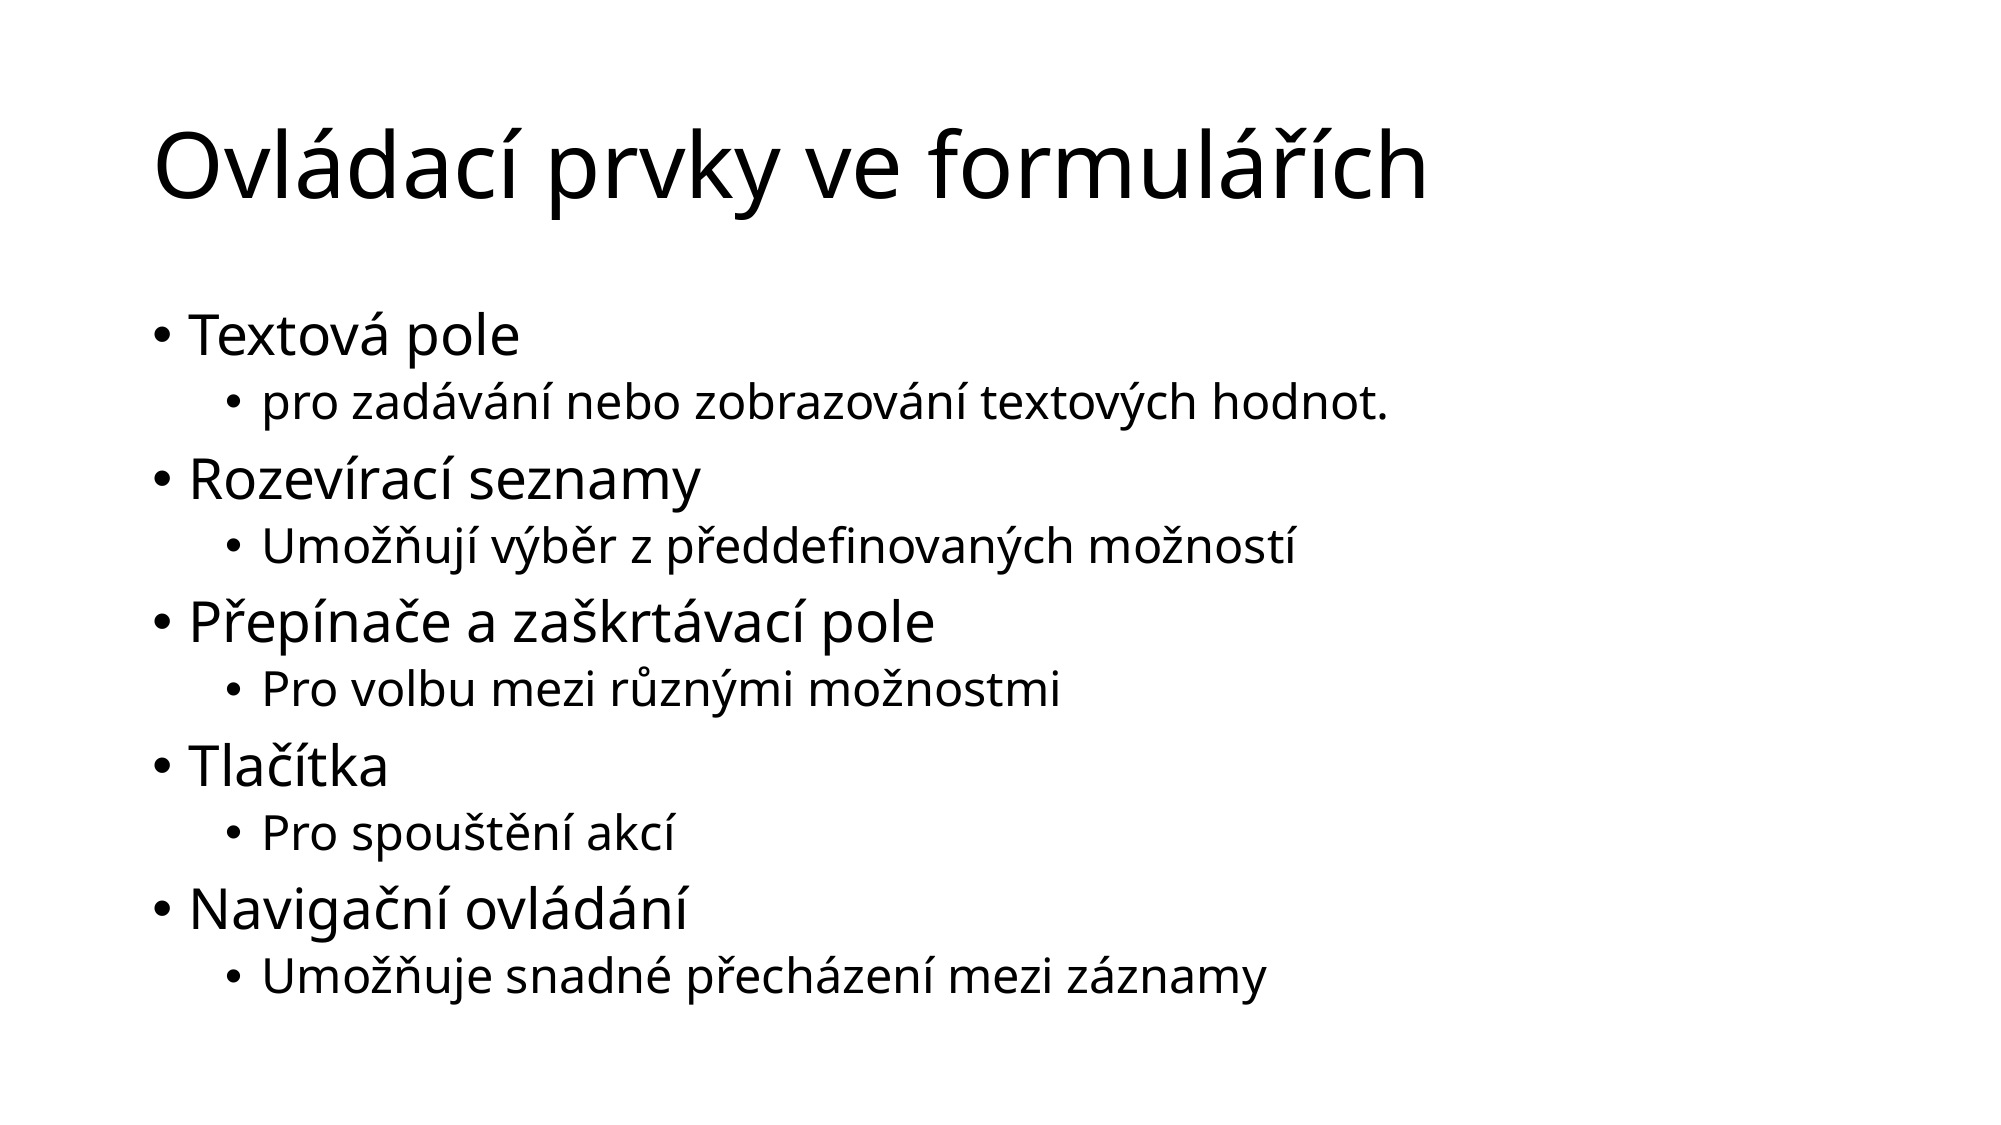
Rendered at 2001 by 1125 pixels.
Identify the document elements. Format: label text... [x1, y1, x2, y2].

list Textová pole pro zadávání nebo zobrazování textových hodnot. Rozevírací seznamy Umožňují výběr z předdefinovaných možností Přepínače a zaškrtávací pole Pro volbu mezi různými možnostmi Tlačítka Pro spouštění akcí Navigační ovládání Umožňuje snadné přecházení mezi záznamy [137, 299, 1863, 1014]
title Ovládací prvky ve formulářích [137, 59, 1863, 278]
